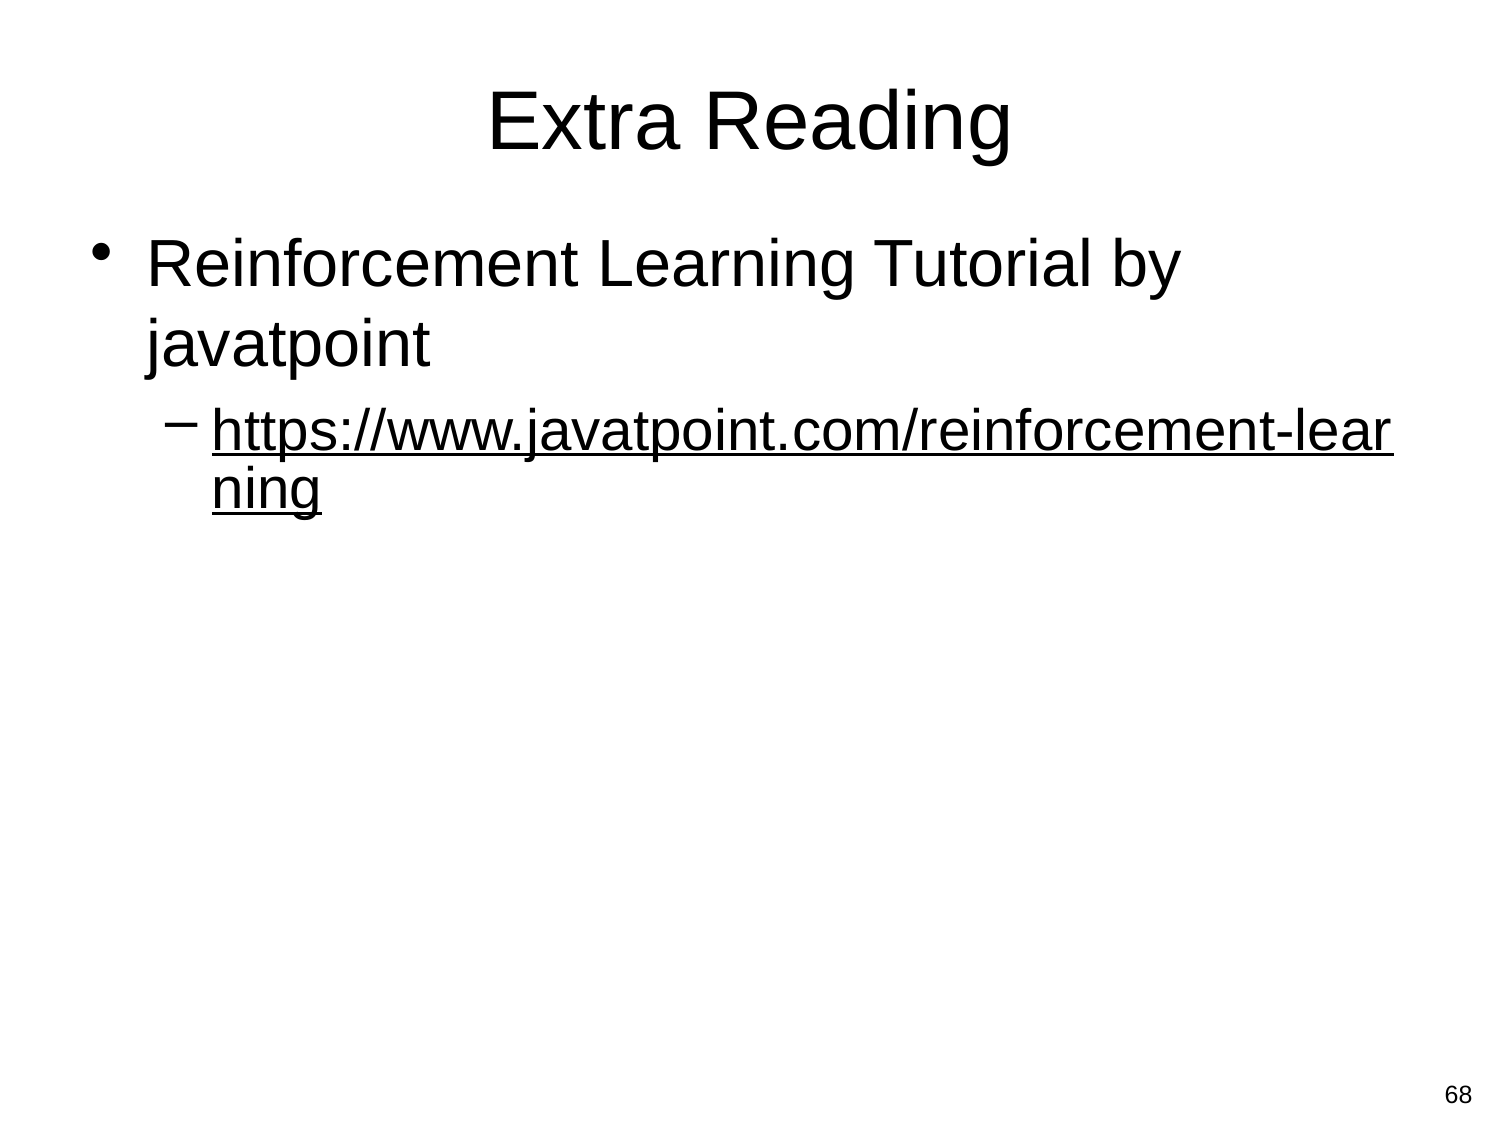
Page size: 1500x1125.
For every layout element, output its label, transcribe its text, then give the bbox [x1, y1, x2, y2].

slide_number 68 [1137, 1070, 1488, 1112]
title Extra Reading [74, 44, 1426, 188]
list Reinforcement Learning Tutorial by javatpoint https://www.javatpoint.com/reinforcement-learning [74, 212, 1426, 1051]
